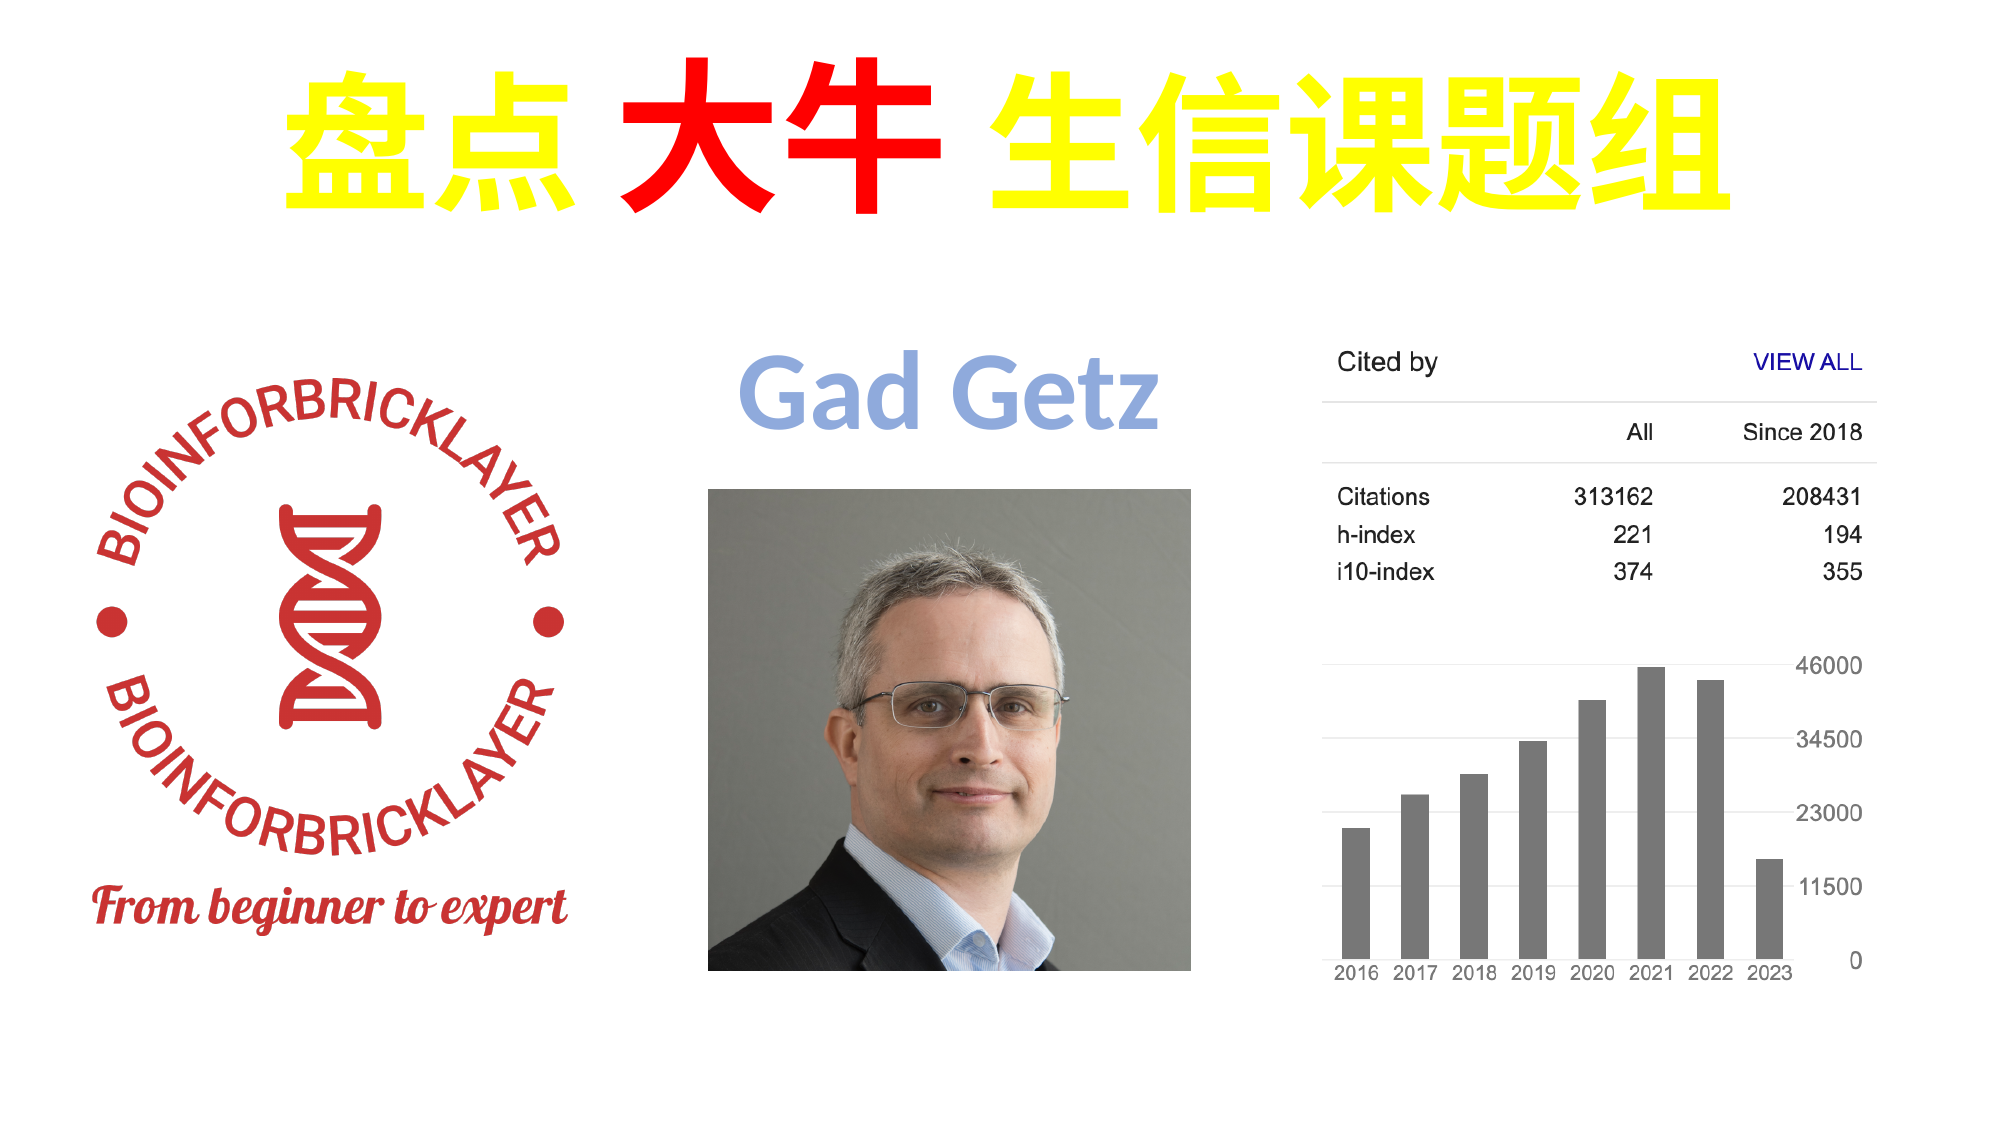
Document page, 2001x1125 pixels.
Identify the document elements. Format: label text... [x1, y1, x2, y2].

text_box Gad Getz [722, 309, 1177, 460]
picture [0, 378, 1191, 971]
picture [1305, 309, 1899, 1008]
text_box 盘点 大牛 生信课题组 [147, 25, 1869, 241]
